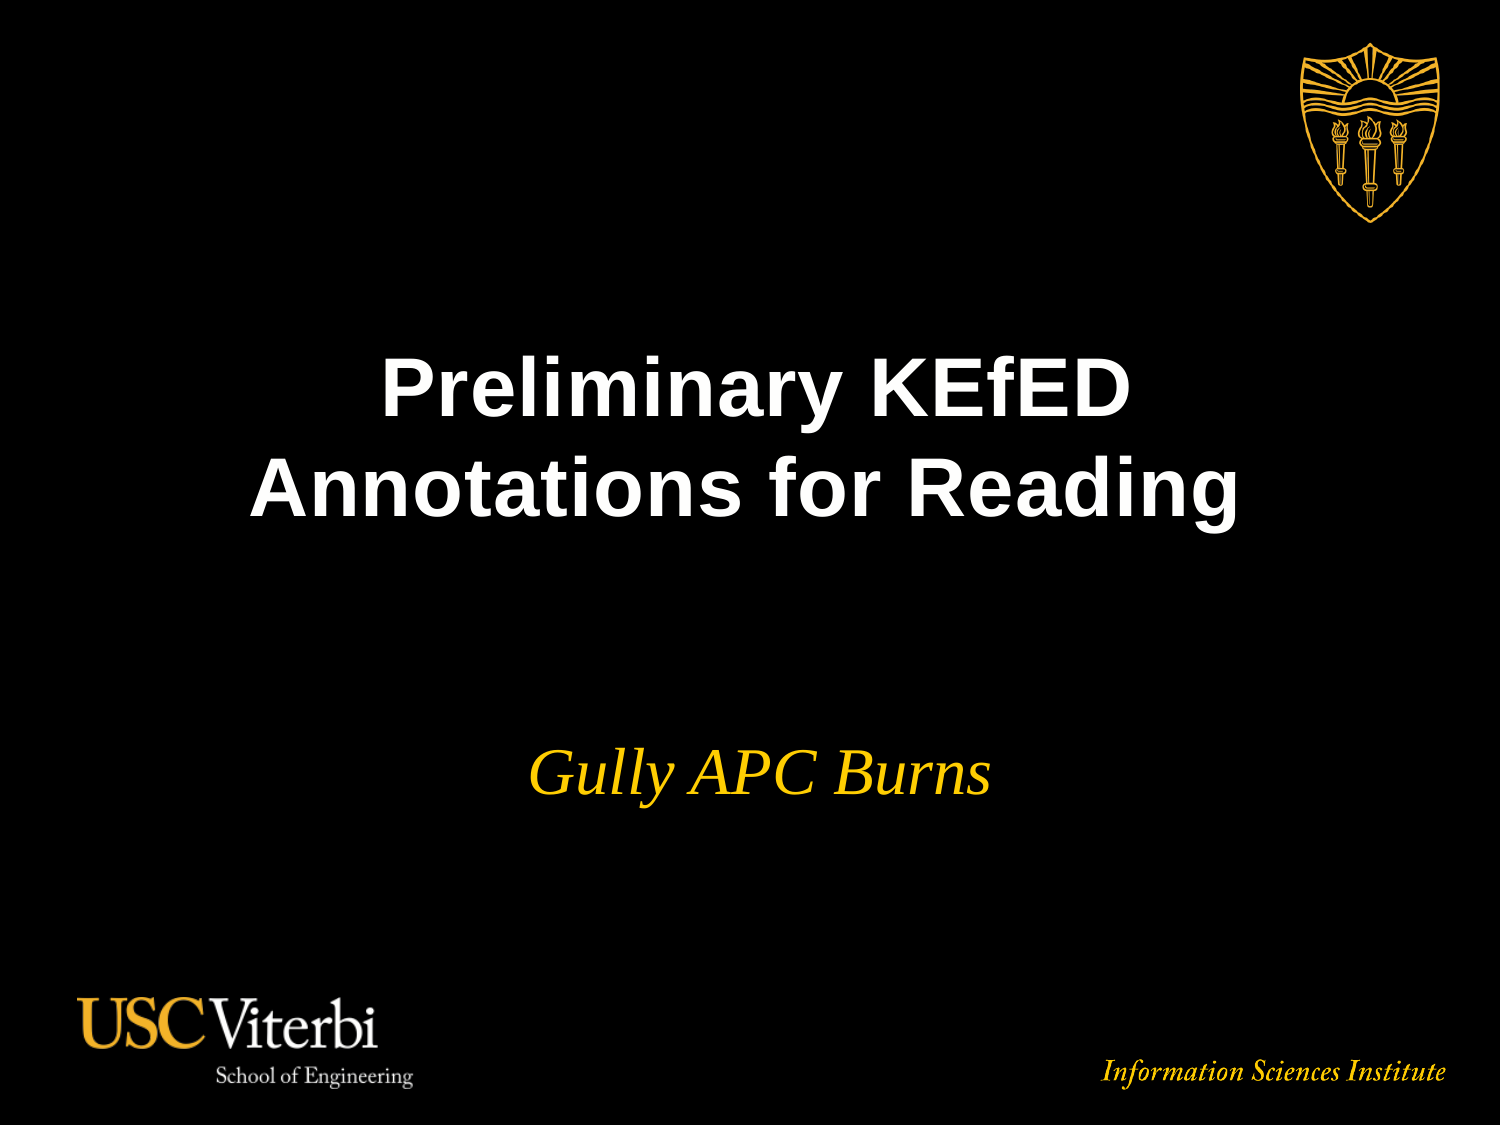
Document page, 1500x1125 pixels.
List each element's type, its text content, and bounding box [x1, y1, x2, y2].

picture [77, 997, 414, 1089]
text_box Preliminary KEfED Annotations for Reading [113, 252, 1402, 614]
picture [1300, 42, 1440, 223]
picture [1100, 1059, 1446, 1090]
text_box Gully APC Burns [220, 720, 1301, 844]
